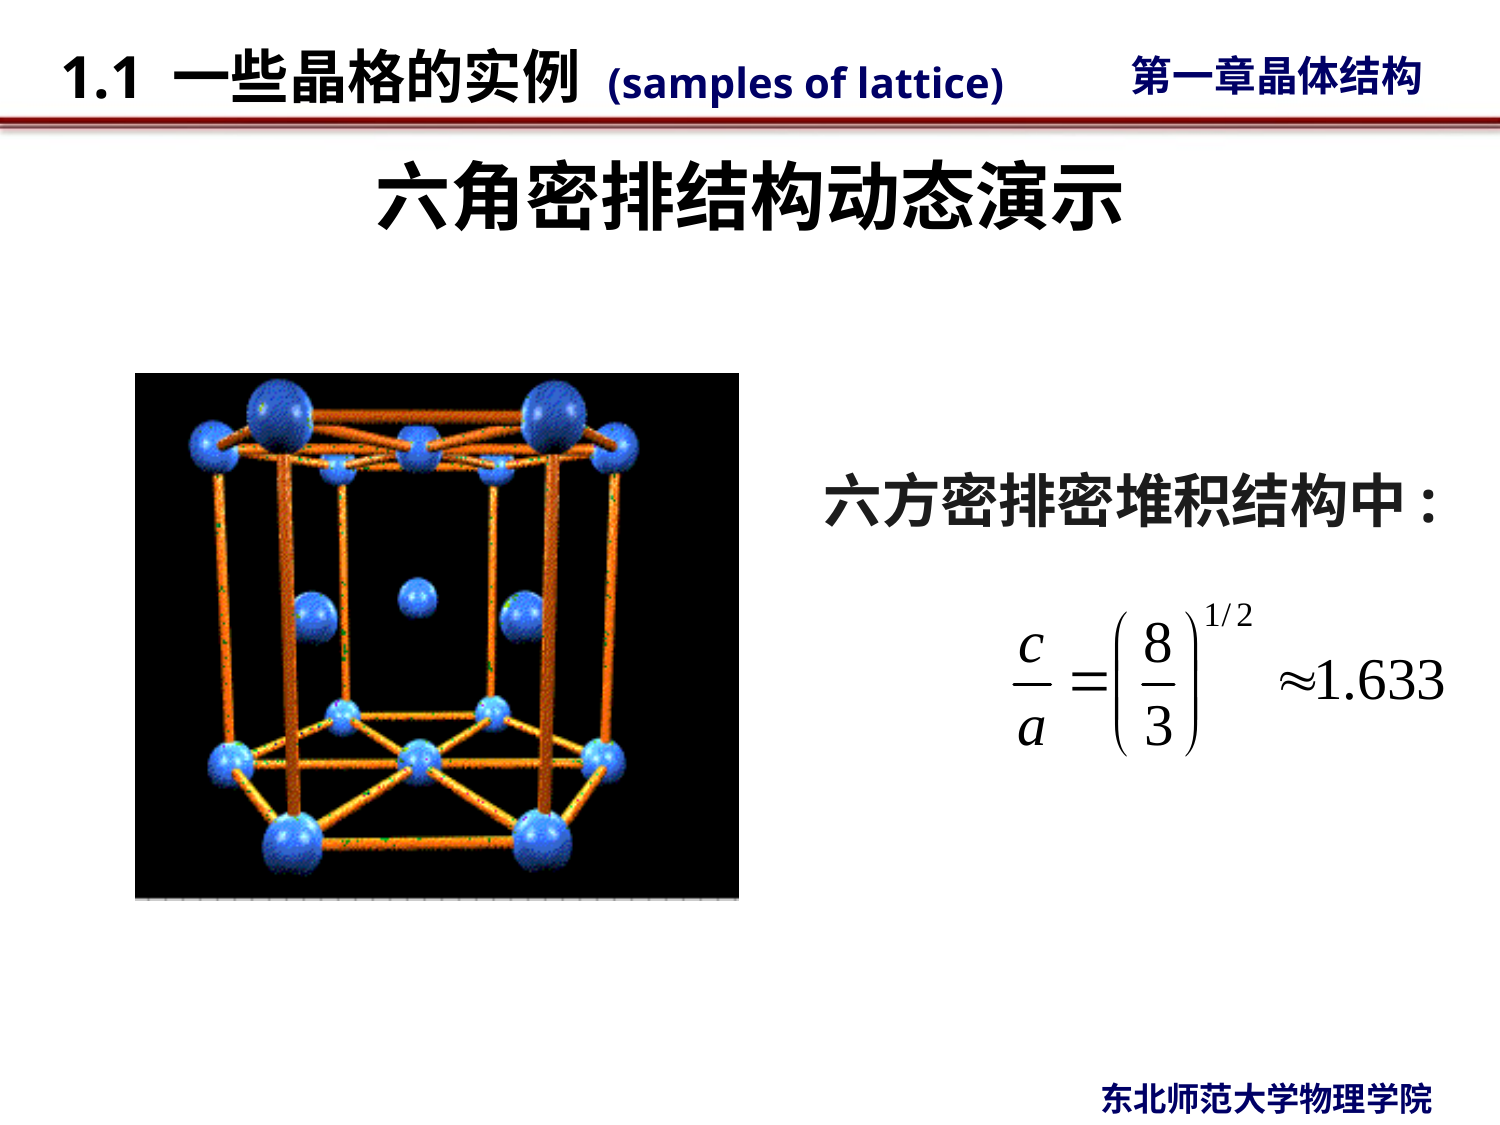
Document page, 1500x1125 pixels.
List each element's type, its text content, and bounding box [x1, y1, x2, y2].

title 六角密排结构动态演示 [75, 136, 1425, 249]
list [1003, 585, 1453, 769]
picture [0, 0, 1500, 1125]
text_box 六方密排密堆积结构中: [809, 456, 1453, 541]
